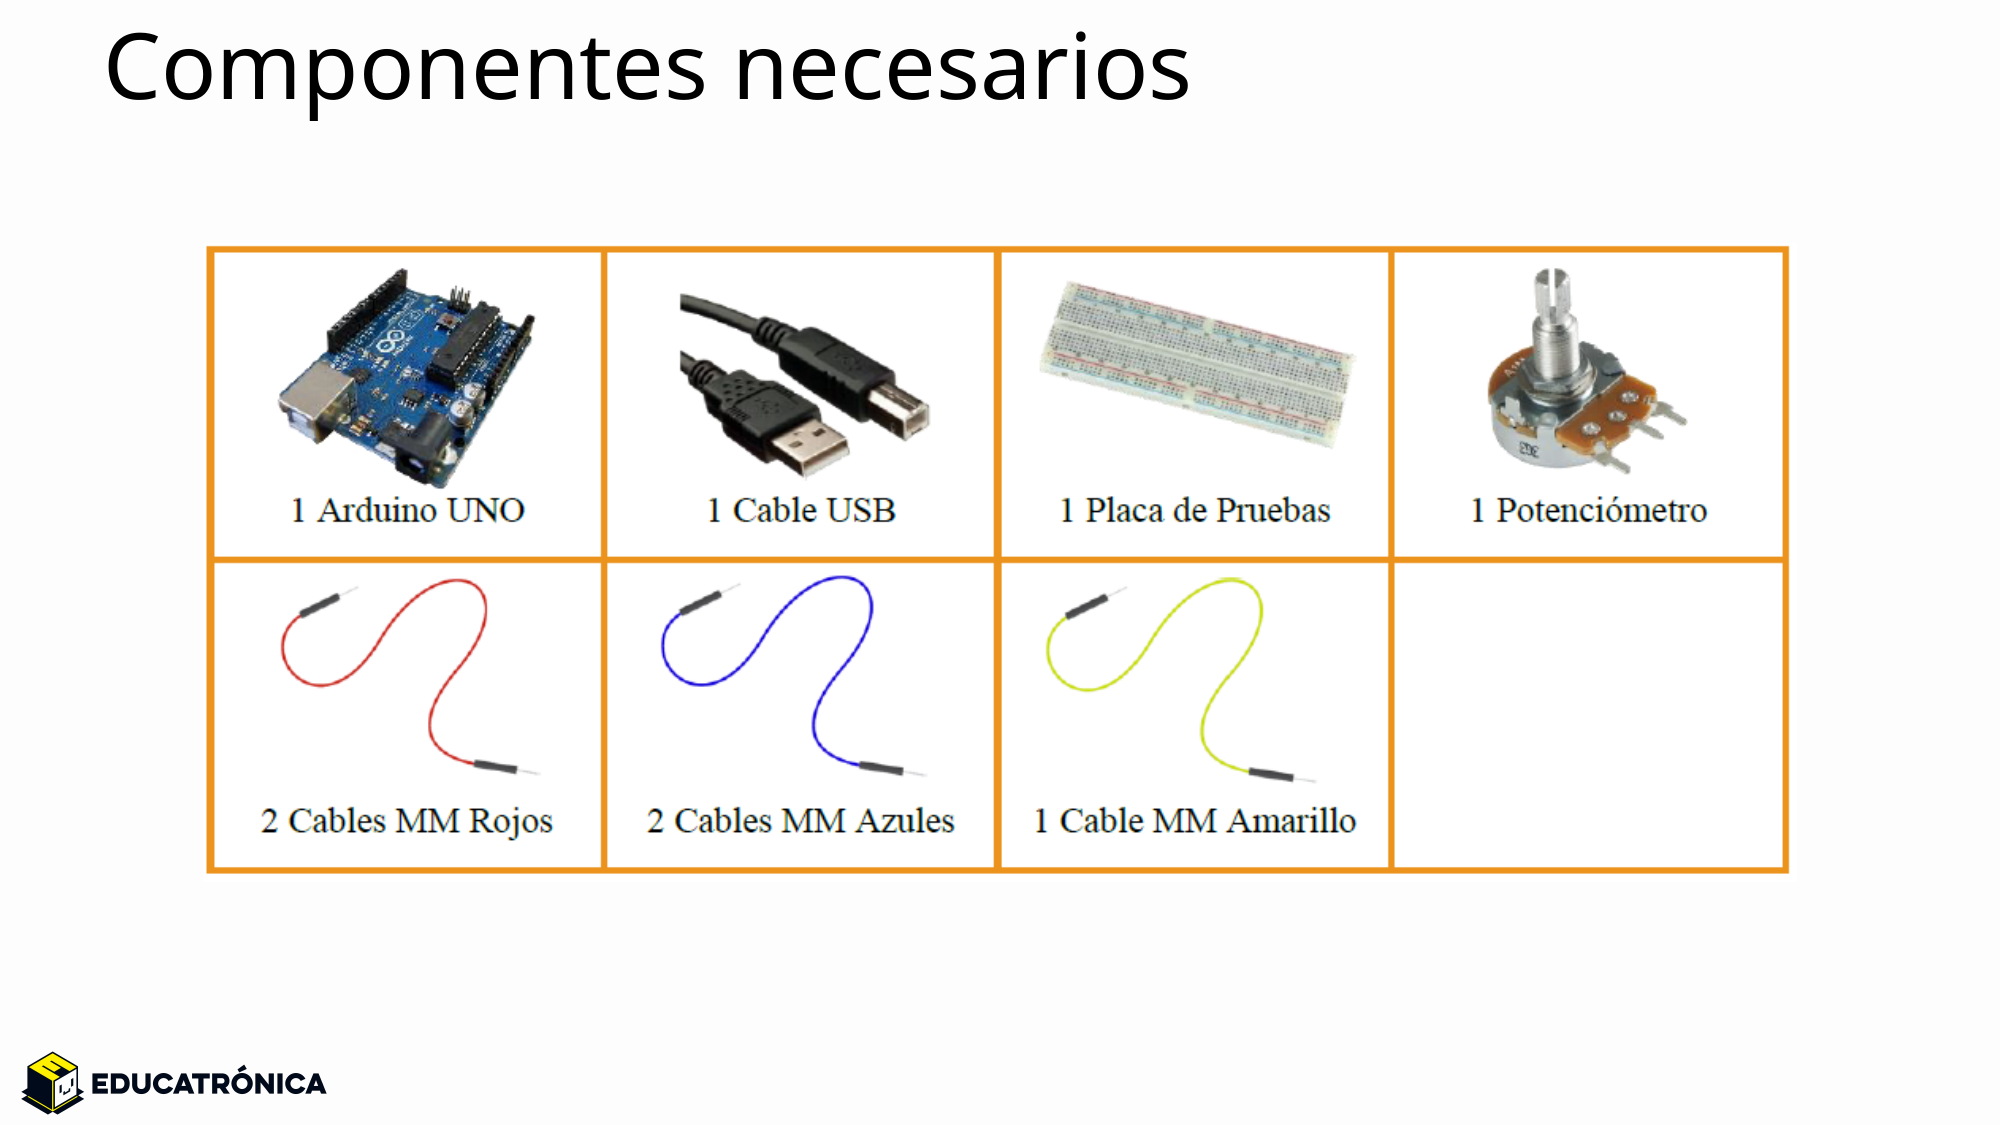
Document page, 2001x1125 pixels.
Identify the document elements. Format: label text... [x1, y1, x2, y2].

picture [202, 243, 1798, 882]
picture [19, 1048, 330, 1118]
title Componentes necesarios [88, 7, 1912, 133]
